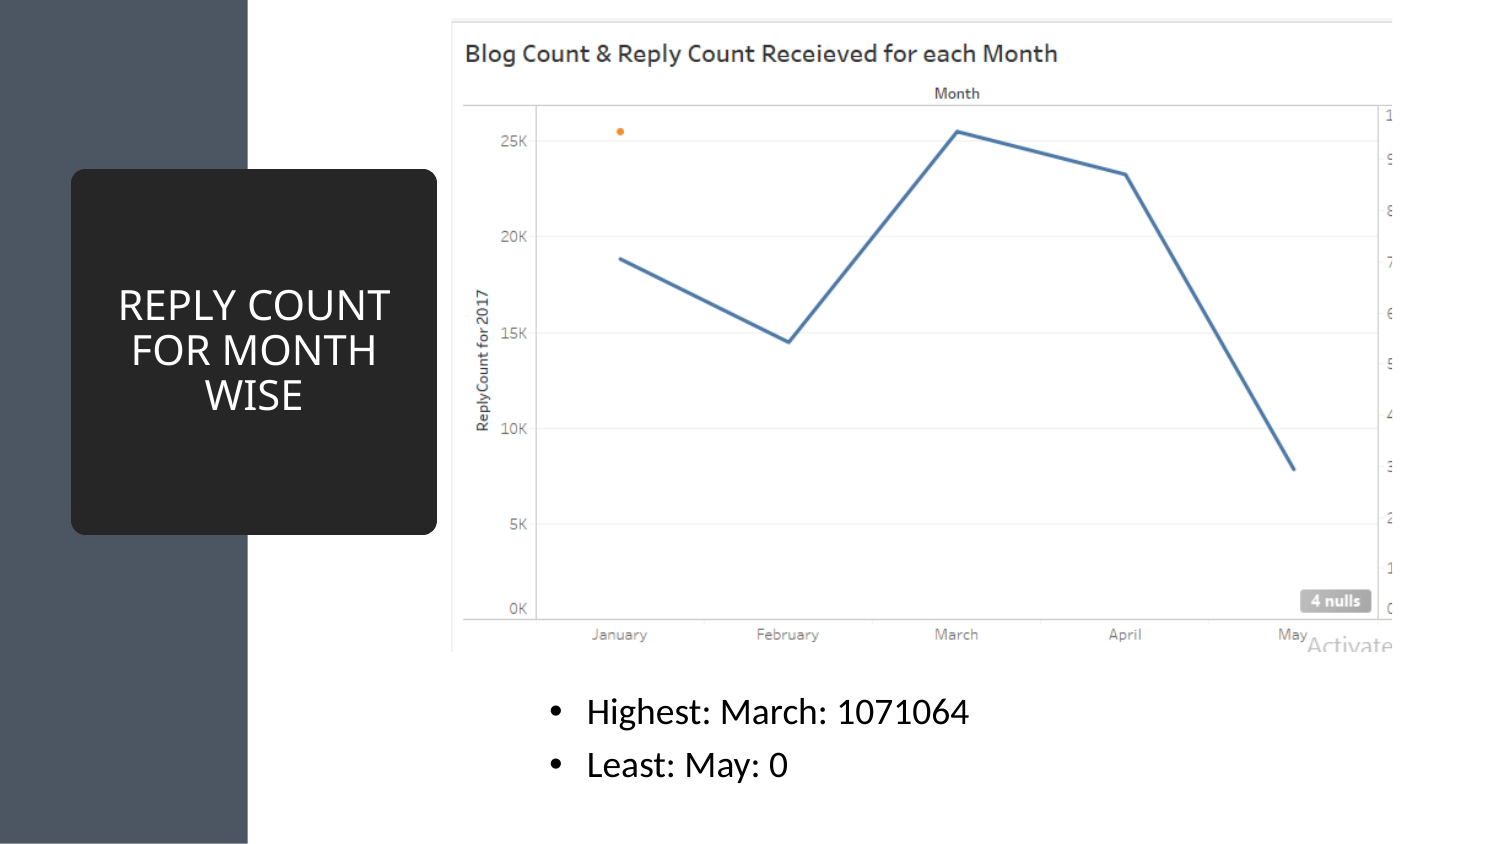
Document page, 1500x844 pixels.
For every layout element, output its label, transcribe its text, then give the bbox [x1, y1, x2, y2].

text_box [0, 0, 249, 844]
title REPLY COUNT FOR MONTH WISE [85, 182, 423, 521]
picture [451, 17, 1393, 653]
list Highest: March: 1071064 Least: May: 0 [496, 684, 1382, 819]
